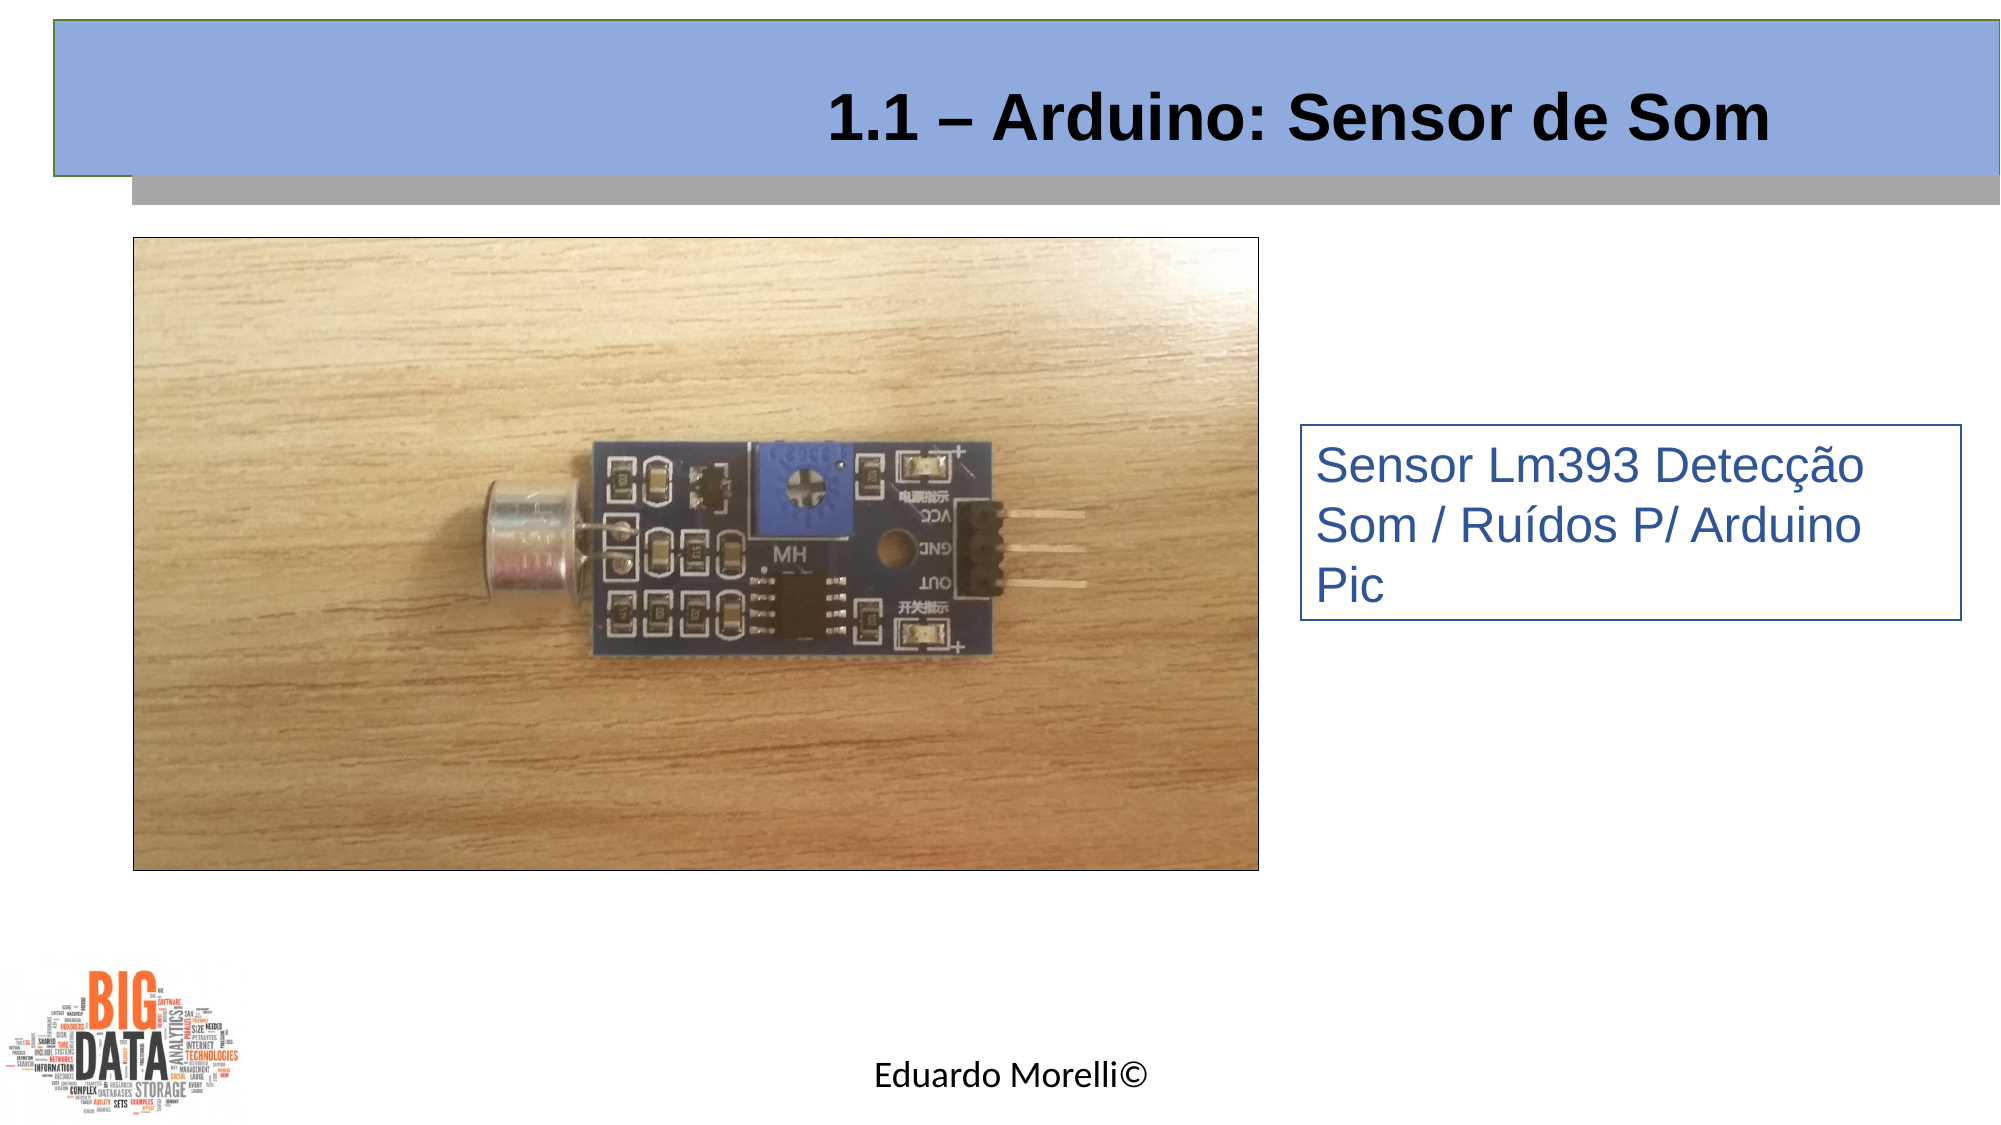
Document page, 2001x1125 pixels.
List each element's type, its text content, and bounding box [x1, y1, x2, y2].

text_box [53, 19, 2000, 177]
text_box 1.1 – Arduino: Sensor de Som [812, 66, 1858, 162]
picture [133, 237, 1259, 871]
text_box Sensor Lm393 Detecção Som / Ruídos P/ Arduino Pic [1300, 425, 1961, 620]
picture [0, 959, 243, 1125]
text_box [132, 175, 2000, 205]
